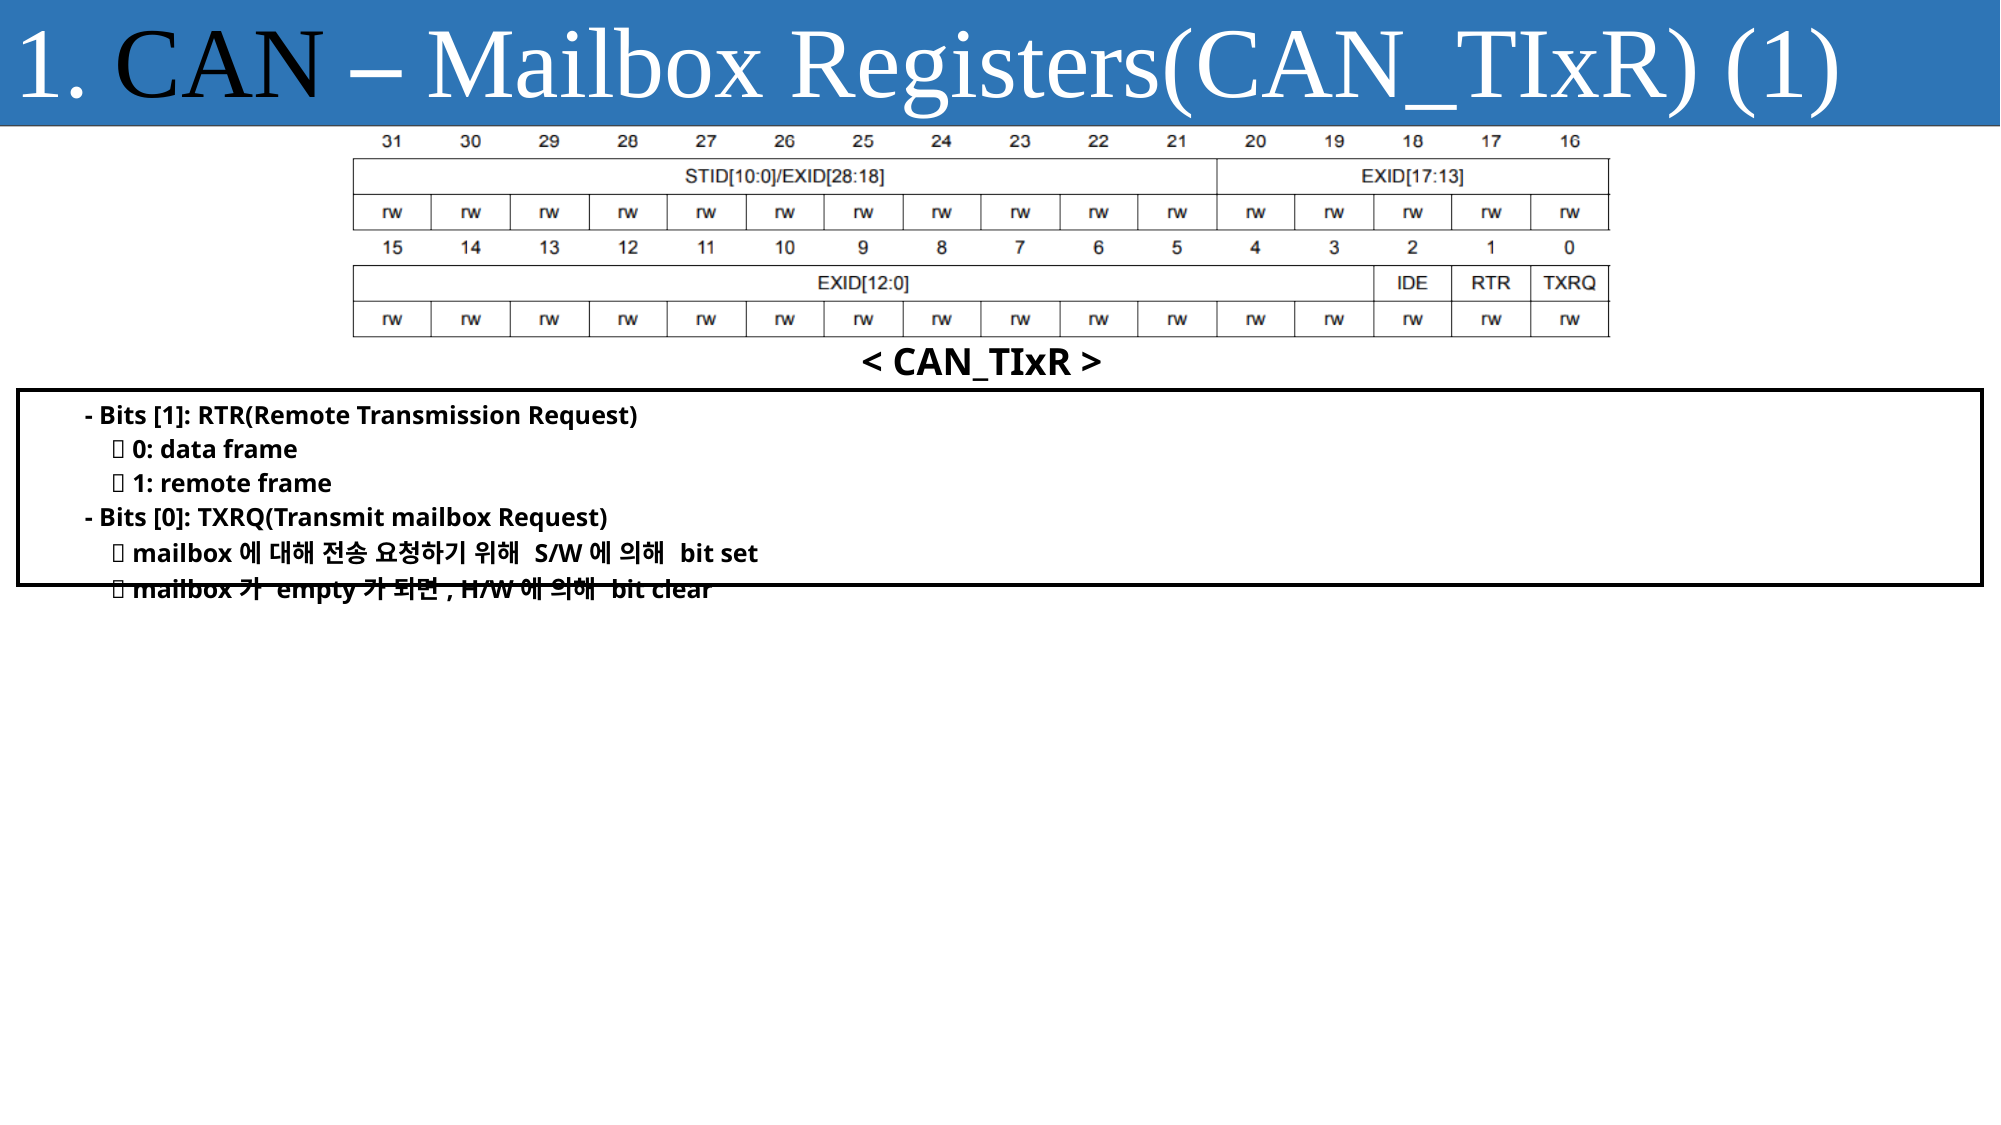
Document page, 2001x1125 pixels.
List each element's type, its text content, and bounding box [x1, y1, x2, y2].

picture [346, 124, 1619, 350]
text_box < CAN_TIxR > [835, 350, 1130, 384]
table_header - Bits [1]: RTR(Remote Transmission Request)  0: data frame  1: remote frame - Bits [0]: TXRQ(Transmit mailbox Request)  mailbox에 대해 전송 요청하기 위해 S/W에 의해 bit set  mailbox가 empty가 되면, H/W에 의해 bit clear [20, 392, 1980, 583]
text_box 1. CAN – Mailbox Registers(CAN_TIxR) (1) [0, 0, 2000, 126]
